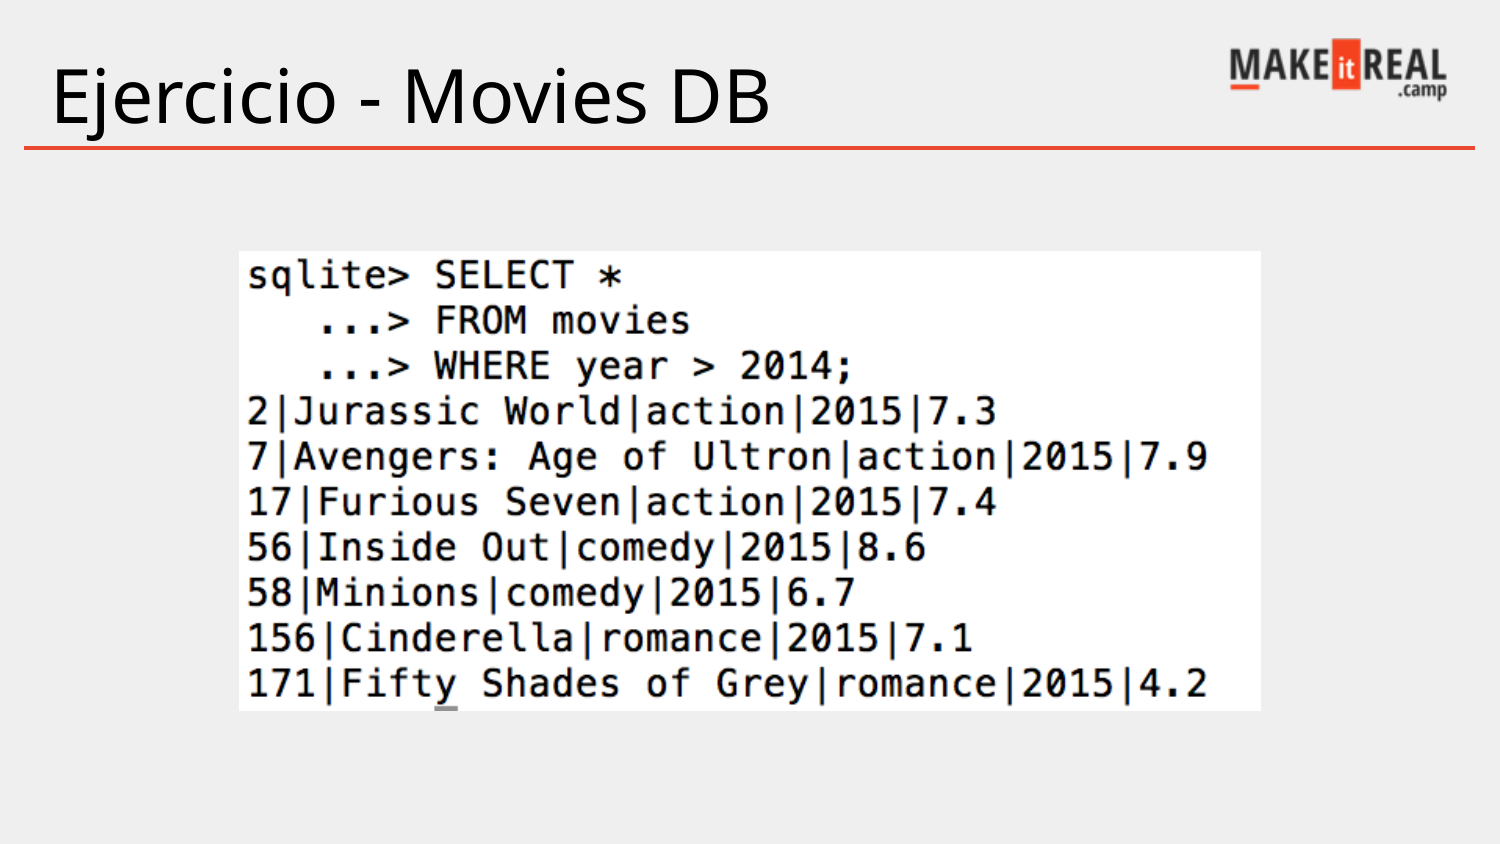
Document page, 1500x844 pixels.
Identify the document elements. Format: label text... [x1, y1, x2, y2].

picture [1202, 15, 1476, 126]
picture [239, 251, 1261, 711]
text_box Ejercicio - Movies DB [35, 33, 1205, 137]
picture [24, 146, 1476, 151]
